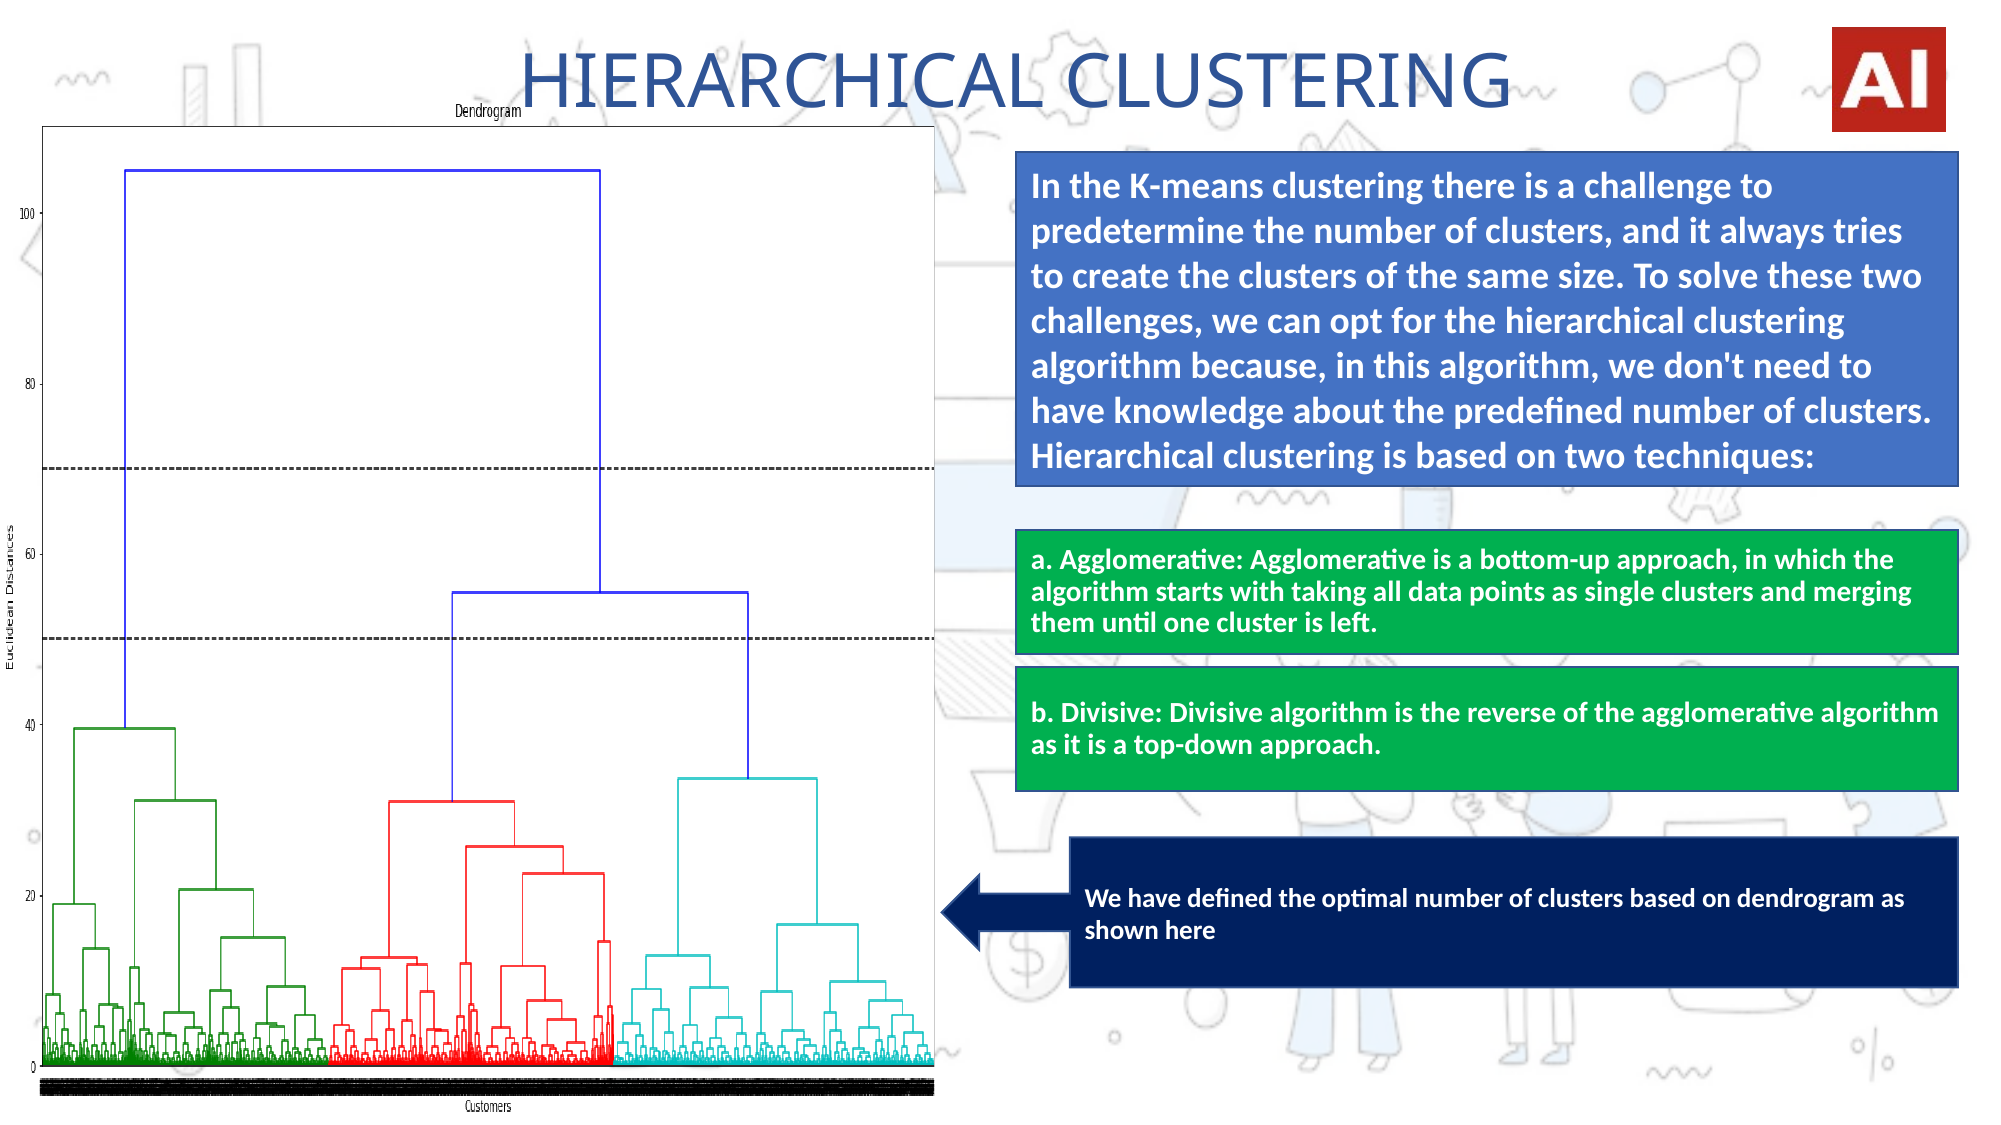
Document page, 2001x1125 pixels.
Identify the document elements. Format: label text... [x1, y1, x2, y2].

picture [1832, 27, 1946, 132]
text_box In the K-means clustering there is a challenge to predetermine the number of clusters, and it always tries to create the clusters of the same size. To solve these two challenges, we can opt for the hierarchical clustering algorithm because, in this algorithm, we don't need to have knowledge about the predefined number of clusters. Hierarchical clustering is based on two techniques: [1015, 151, 1959, 487]
picture [0, 93, 942, 1125]
text_box b. Divisive: Divisive algorithm is the reverse of the agglomerative algorithm as it is a top-down approach. [1015, 666, 1959, 792]
text_box HIERARCHICAL CLUSTERING [109, 28, 1832, 132]
text_box We have defined the optimal number of clusters based on dendrogram as shown here [942, 836, 1959, 989]
text_box a. Agglomerative: Agglomerative is a bottom-up approach, in which the algorithm starts with taking all data points as single clusters and merging them until one cluster is left. [1015, 529, 1959, 655]
